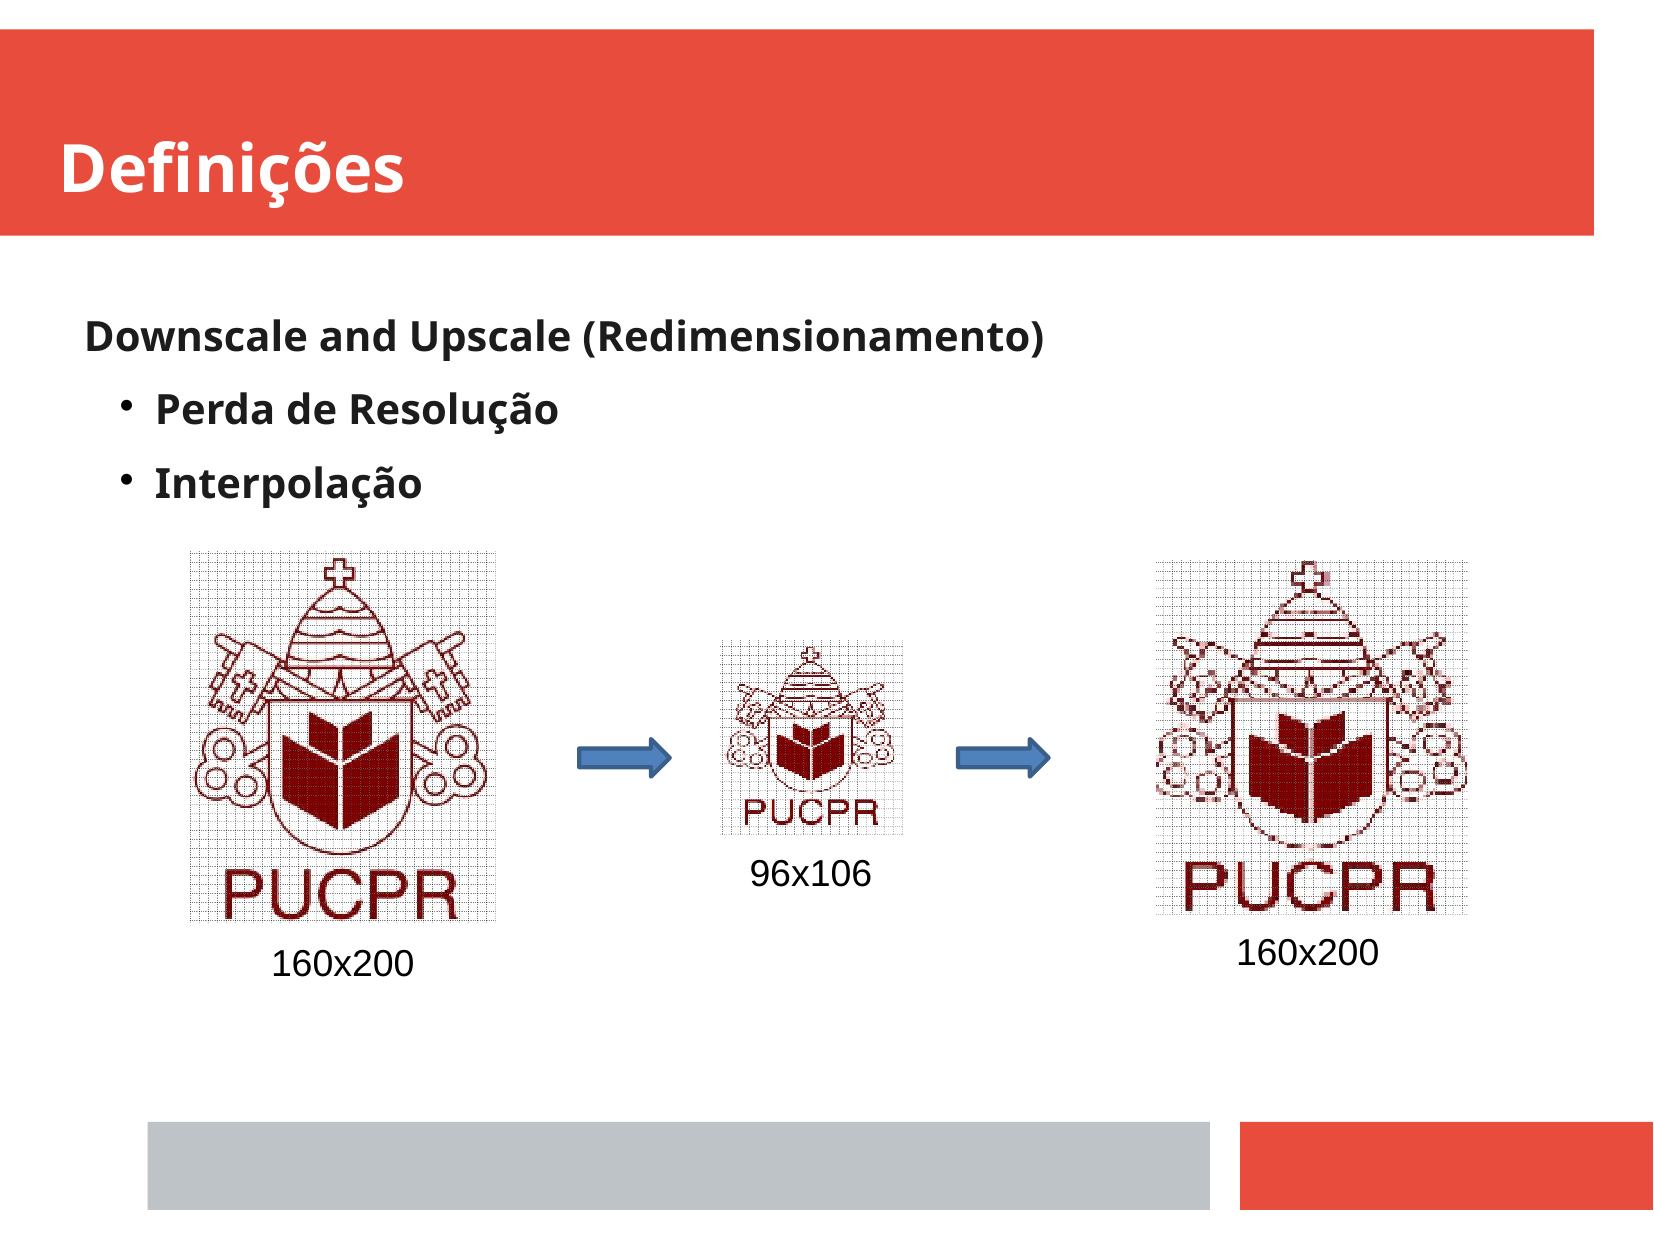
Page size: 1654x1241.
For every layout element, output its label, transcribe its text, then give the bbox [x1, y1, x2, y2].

picture [189, 551, 496, 923]
text_box 160x200 [256, 931, 430, 992]
text_box [58, 284, 1565, 1052]
picture [1156, 559, 1469, 915]
picture [719, 639, 903, 835]
text_box 96x106 [734, 843, 887, 902]
text_box 160x200 [1221, 923, 1404, 981]
text_box Downscale and Upscale (Redimensionamento) Perda de Resolução Interpolação [83, 309, 1590, 1077]
text_box Definições [58, 58, 1594, 206]
